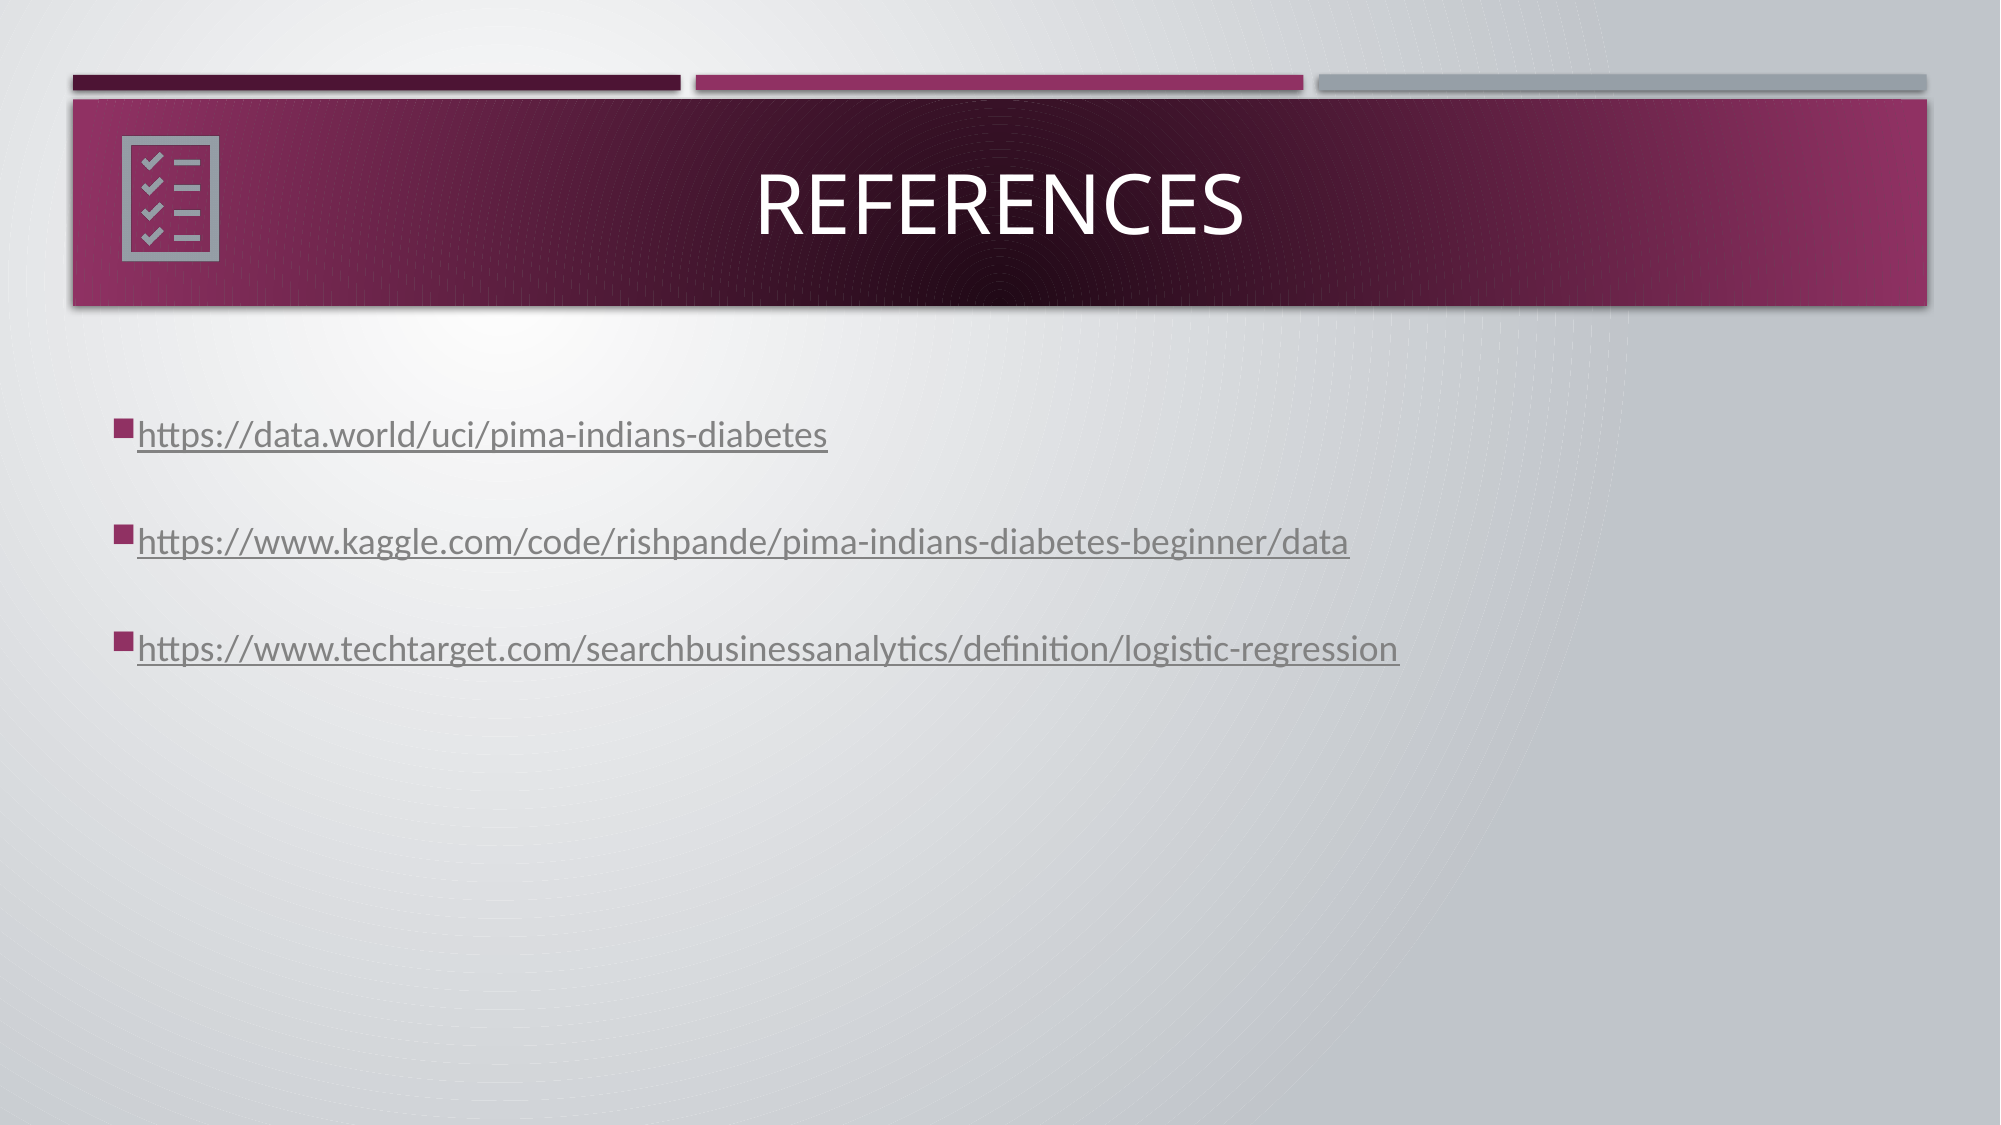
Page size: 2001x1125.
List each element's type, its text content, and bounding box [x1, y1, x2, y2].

list https://data.world/uci/pima-indians-diabetes https://www.kaggle.com/code/rishpande/pima-indians-diabetes-beginner/data https://www.techtarget.com/searchbusinessanalytics/definition/logistic-regression [95, 357, 1905, 962]
picture [94, 122, 246, 274]
title references [95, 119, 1905, 282]
